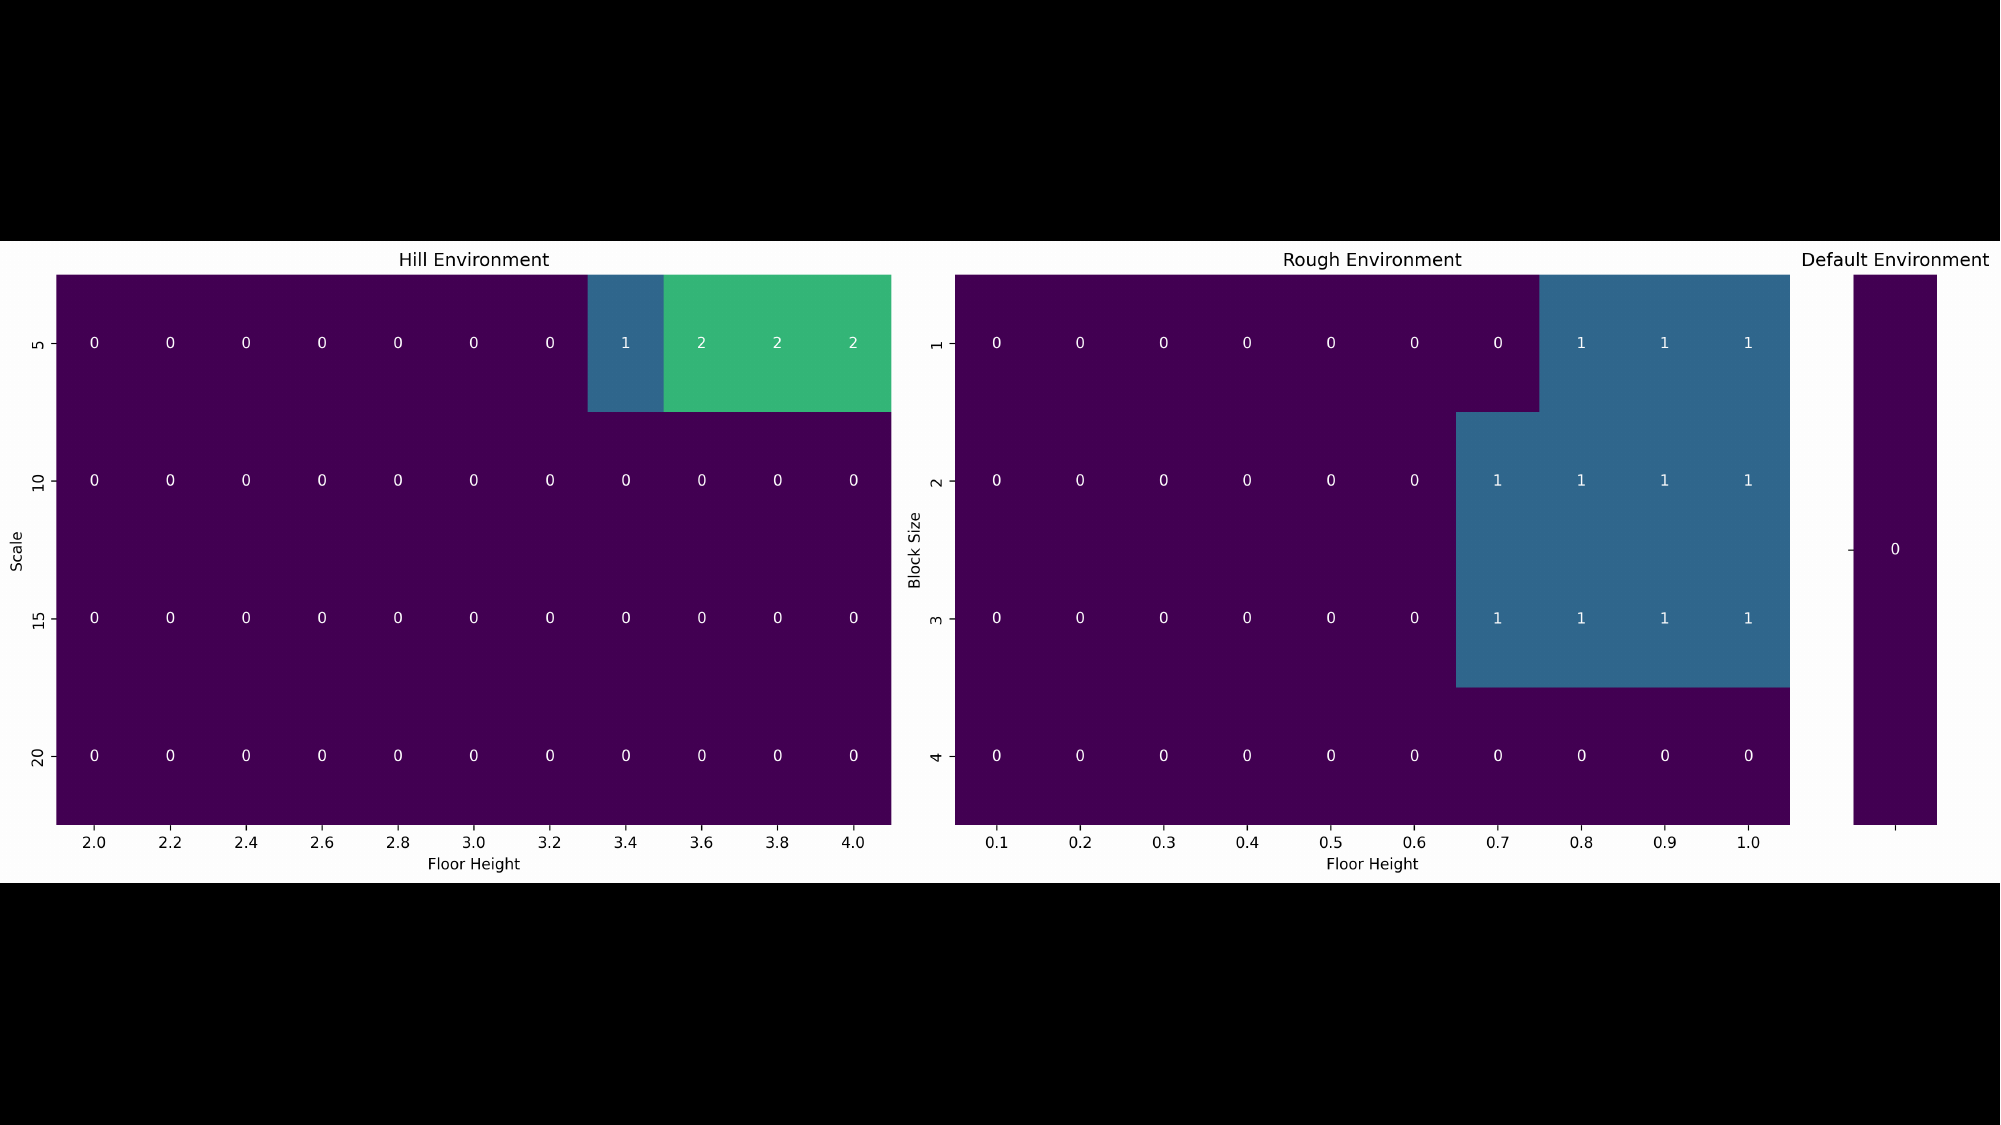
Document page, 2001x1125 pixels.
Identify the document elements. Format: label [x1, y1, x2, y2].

list [0, 241, 2000, 883]
